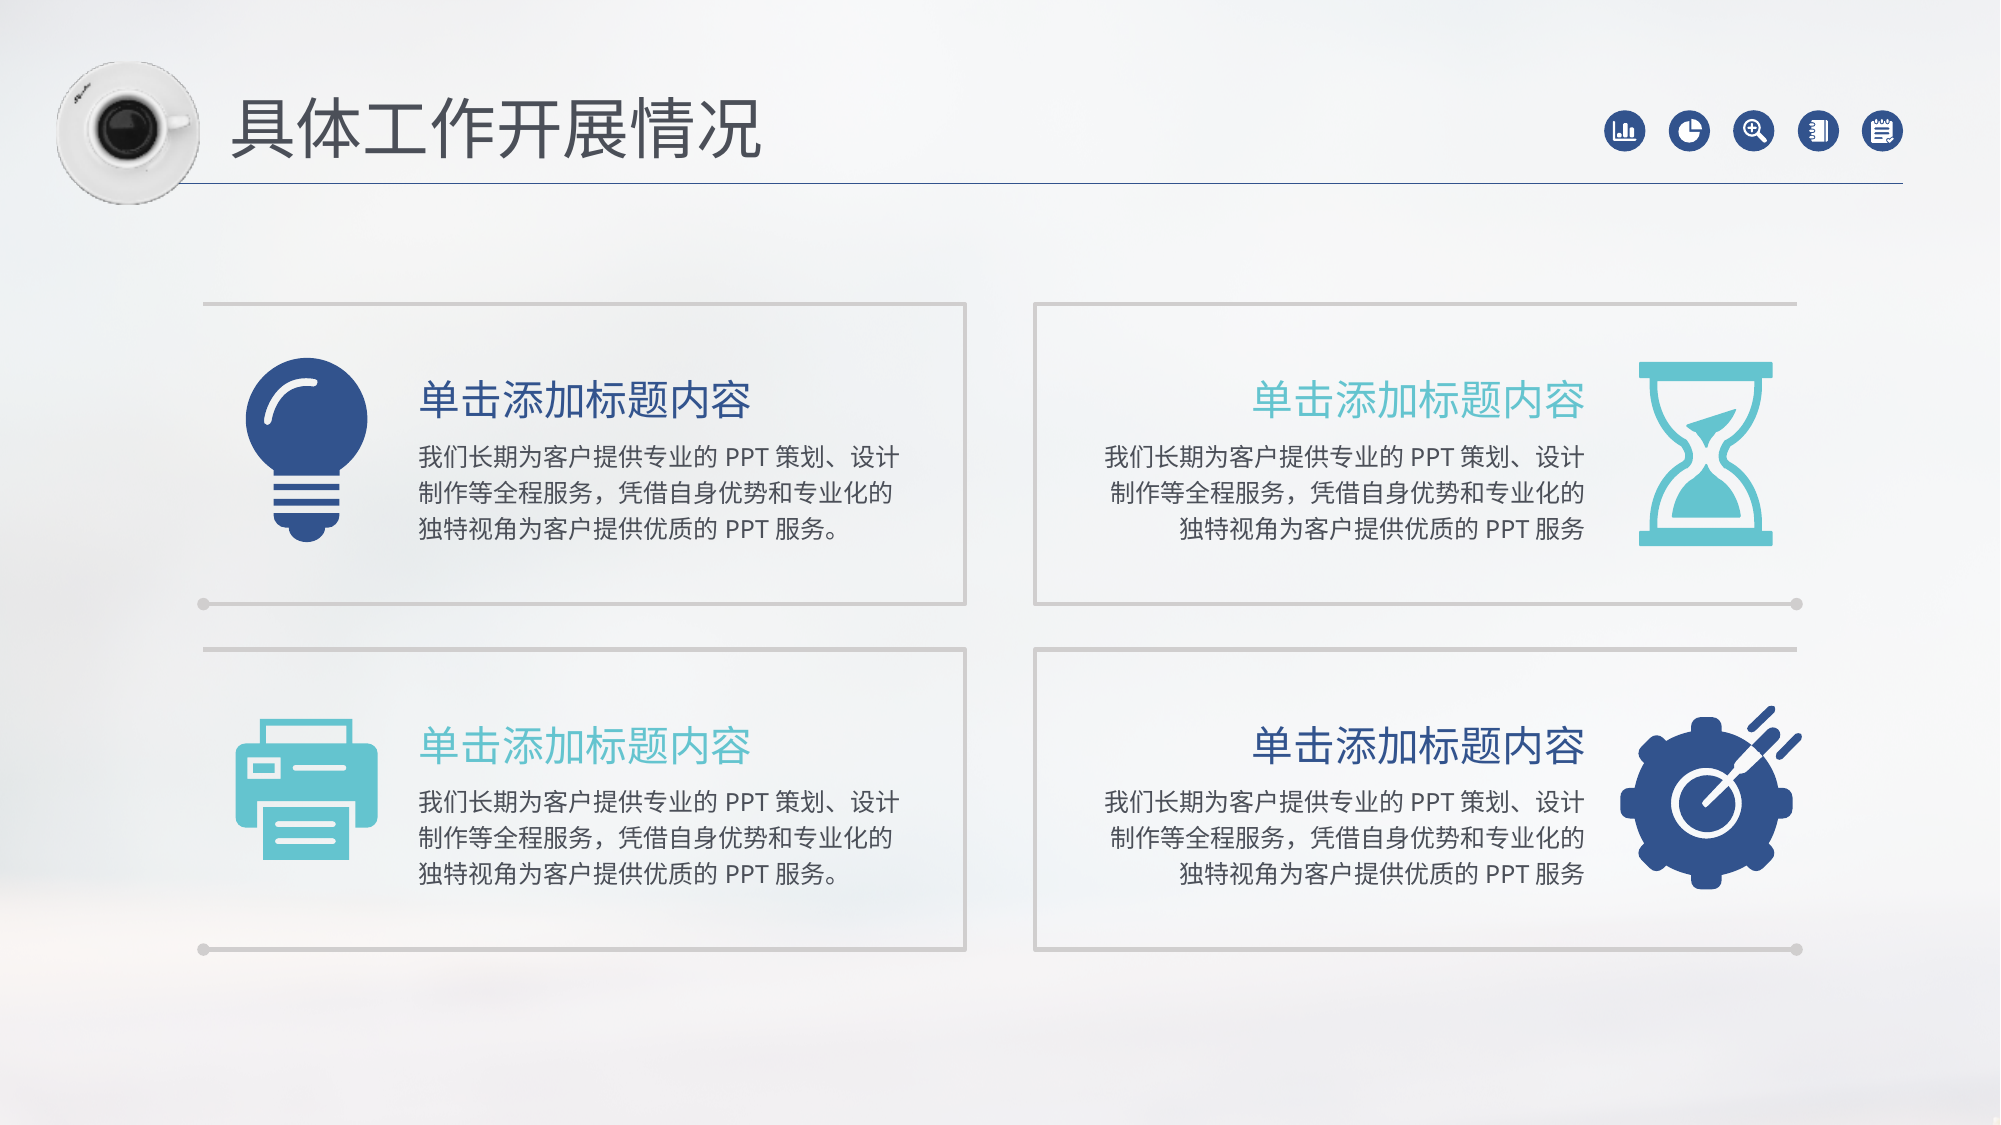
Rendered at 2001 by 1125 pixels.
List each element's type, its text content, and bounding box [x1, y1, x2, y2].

picture [0, 0, 2000, 1125]
text_box [197, 649, 966, 956]
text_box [235, 718, 378, 860]
text_box 具体工作开展情况 [214, 79, 929, 175]
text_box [245, 357, 368, 543]
text_box 我们长期为客户提供专业的PPT策划、设计制作等全程服务，凭借自身优势和专业化的独特视角为客户提供优质的PPT服务。 [418, 435, 912, 551]
text_box [1035, 649, 1803, 956]
text_box 单击添加标题内容 [418, 361, 834, 428]
text_box 单击添加标题内容 [1171, 706, 1586, 773]
text_box 单击添加标题内容 [418, 706, 834, 773]
text_box [197, 304, 966, 611]
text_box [1620, 705, 1803, 890]
text_box 单击添加标题内容 [1171, 361, 1586, 428]
text_box 我们长期为客户提供专业的PPT策划、设计制作等全程服务，凭借自身优势和专业化的独特视角为客户提供优质的PPT服务 [1093, 435, 1586, 551]
text_box 我们长期为客户提供专业的PPT策划、设计制作等全程服务，凭借自身优势和专业化的独特视角为客户提供优质的PPT服务 [1093, 780, 1586, 897]
text_box 我们长期为客户提供专业的PPT策划、设计制作等全程服务，凭借自身优势和专业化的独特视角为客户提供优质的PPT服务。 [418, 780, 912, 897]
text_box [1035, 304, 1803, 611]
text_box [1639, 361, 1773, 547]
